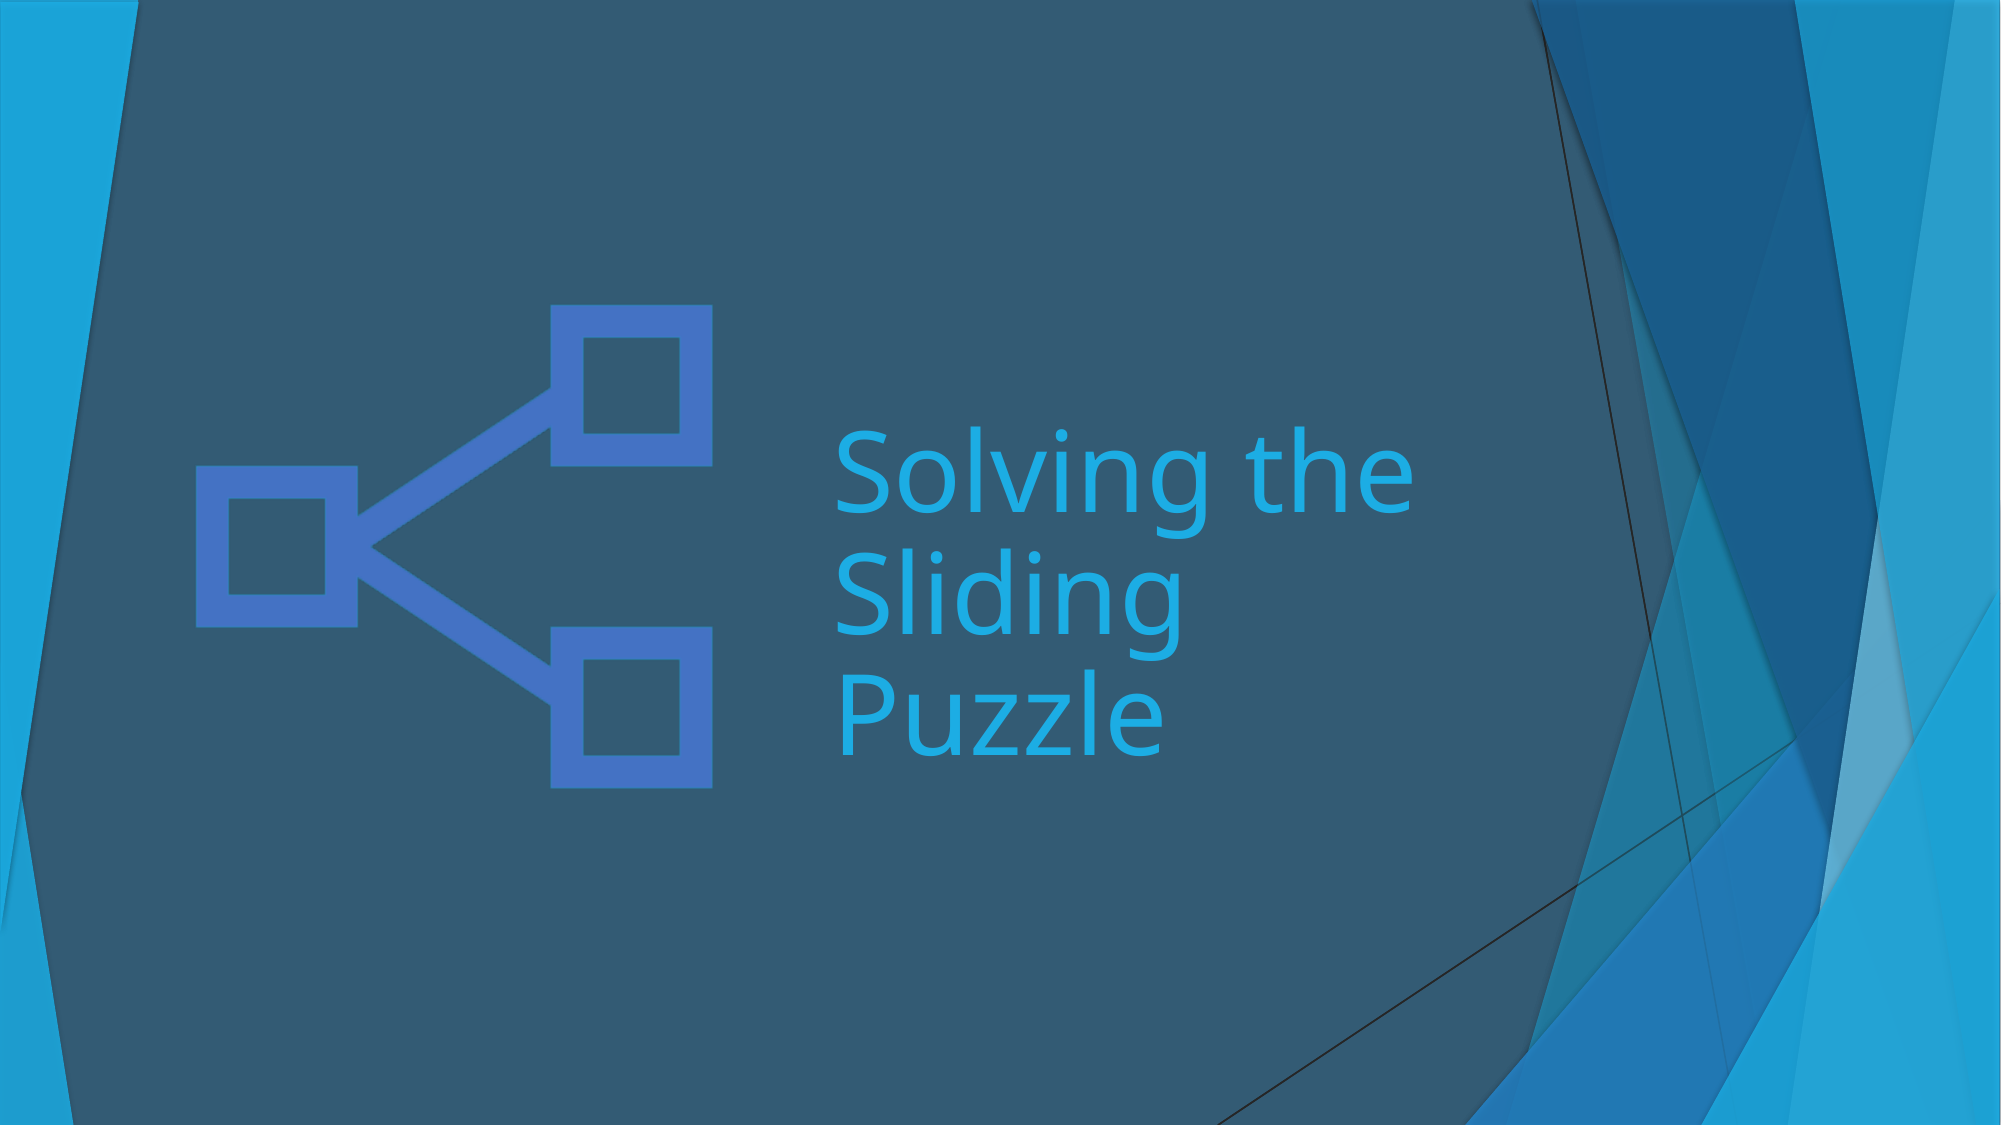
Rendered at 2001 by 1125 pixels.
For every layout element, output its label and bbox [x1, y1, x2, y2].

picture [145, 253, 764, 873]
text_box [0, 0, 2000, 1125]
